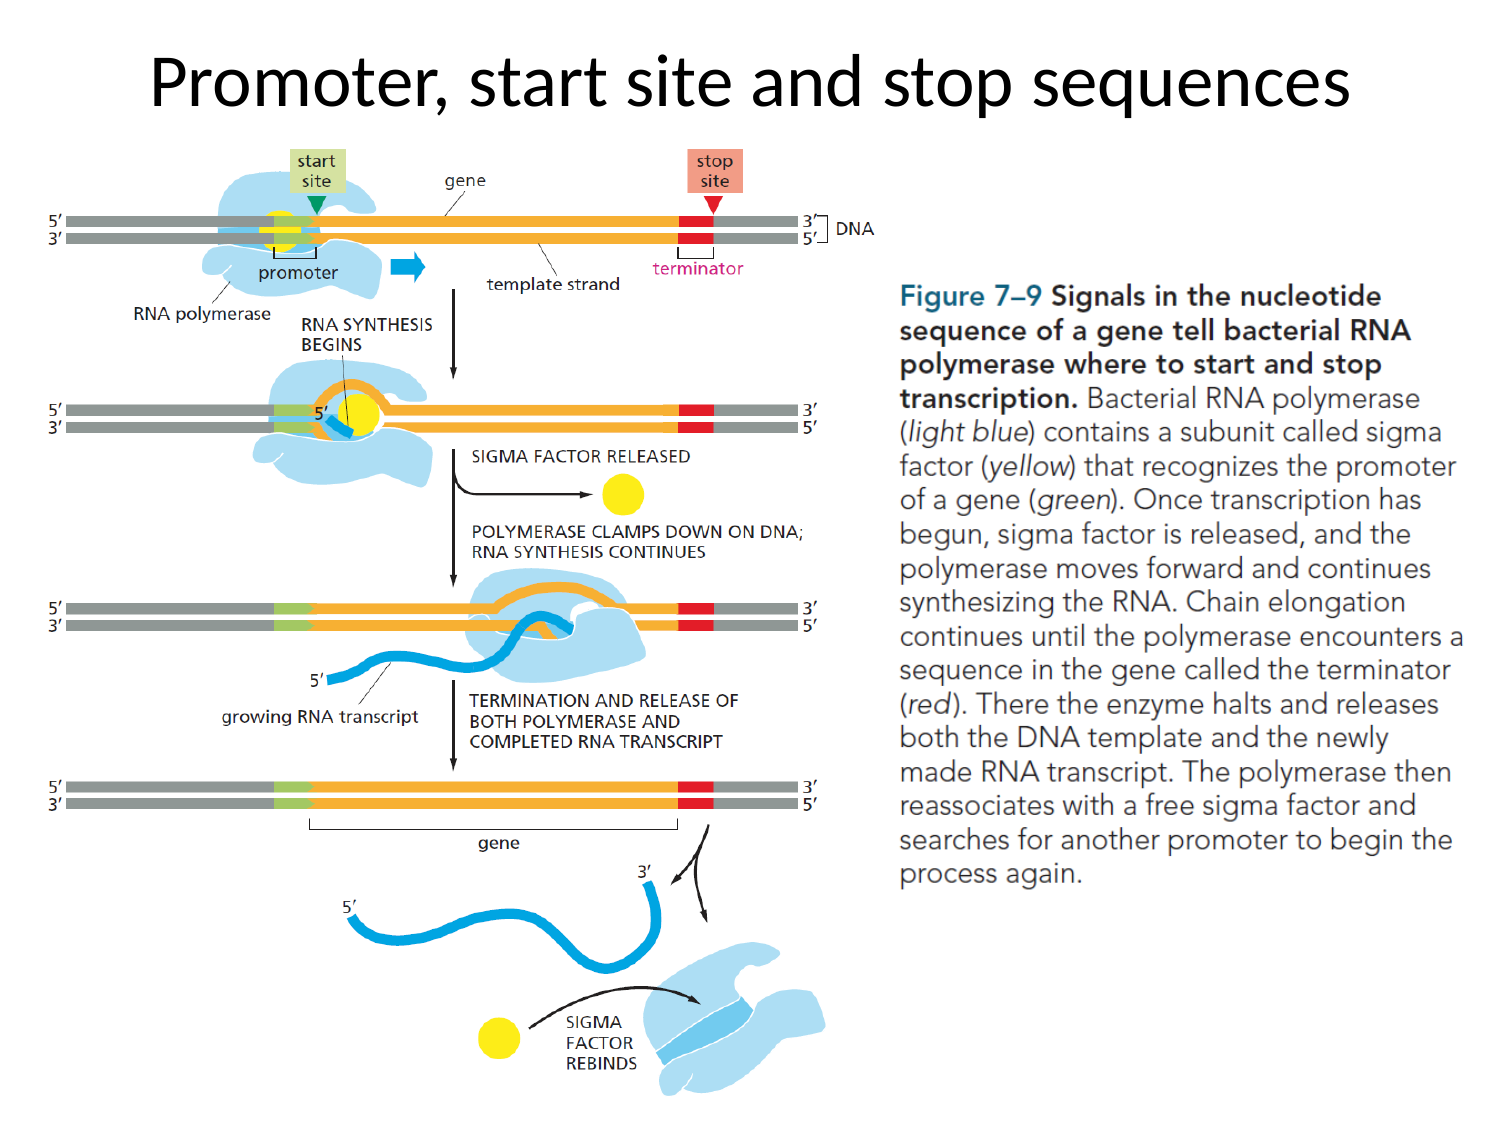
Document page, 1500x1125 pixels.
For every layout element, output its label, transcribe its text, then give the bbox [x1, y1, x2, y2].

picture [891, 278, 1473, 895]
text_box Promoter, start site and stop sequences [1, 23, 1500, 129]
picture [40, 138, 881, 1107]
